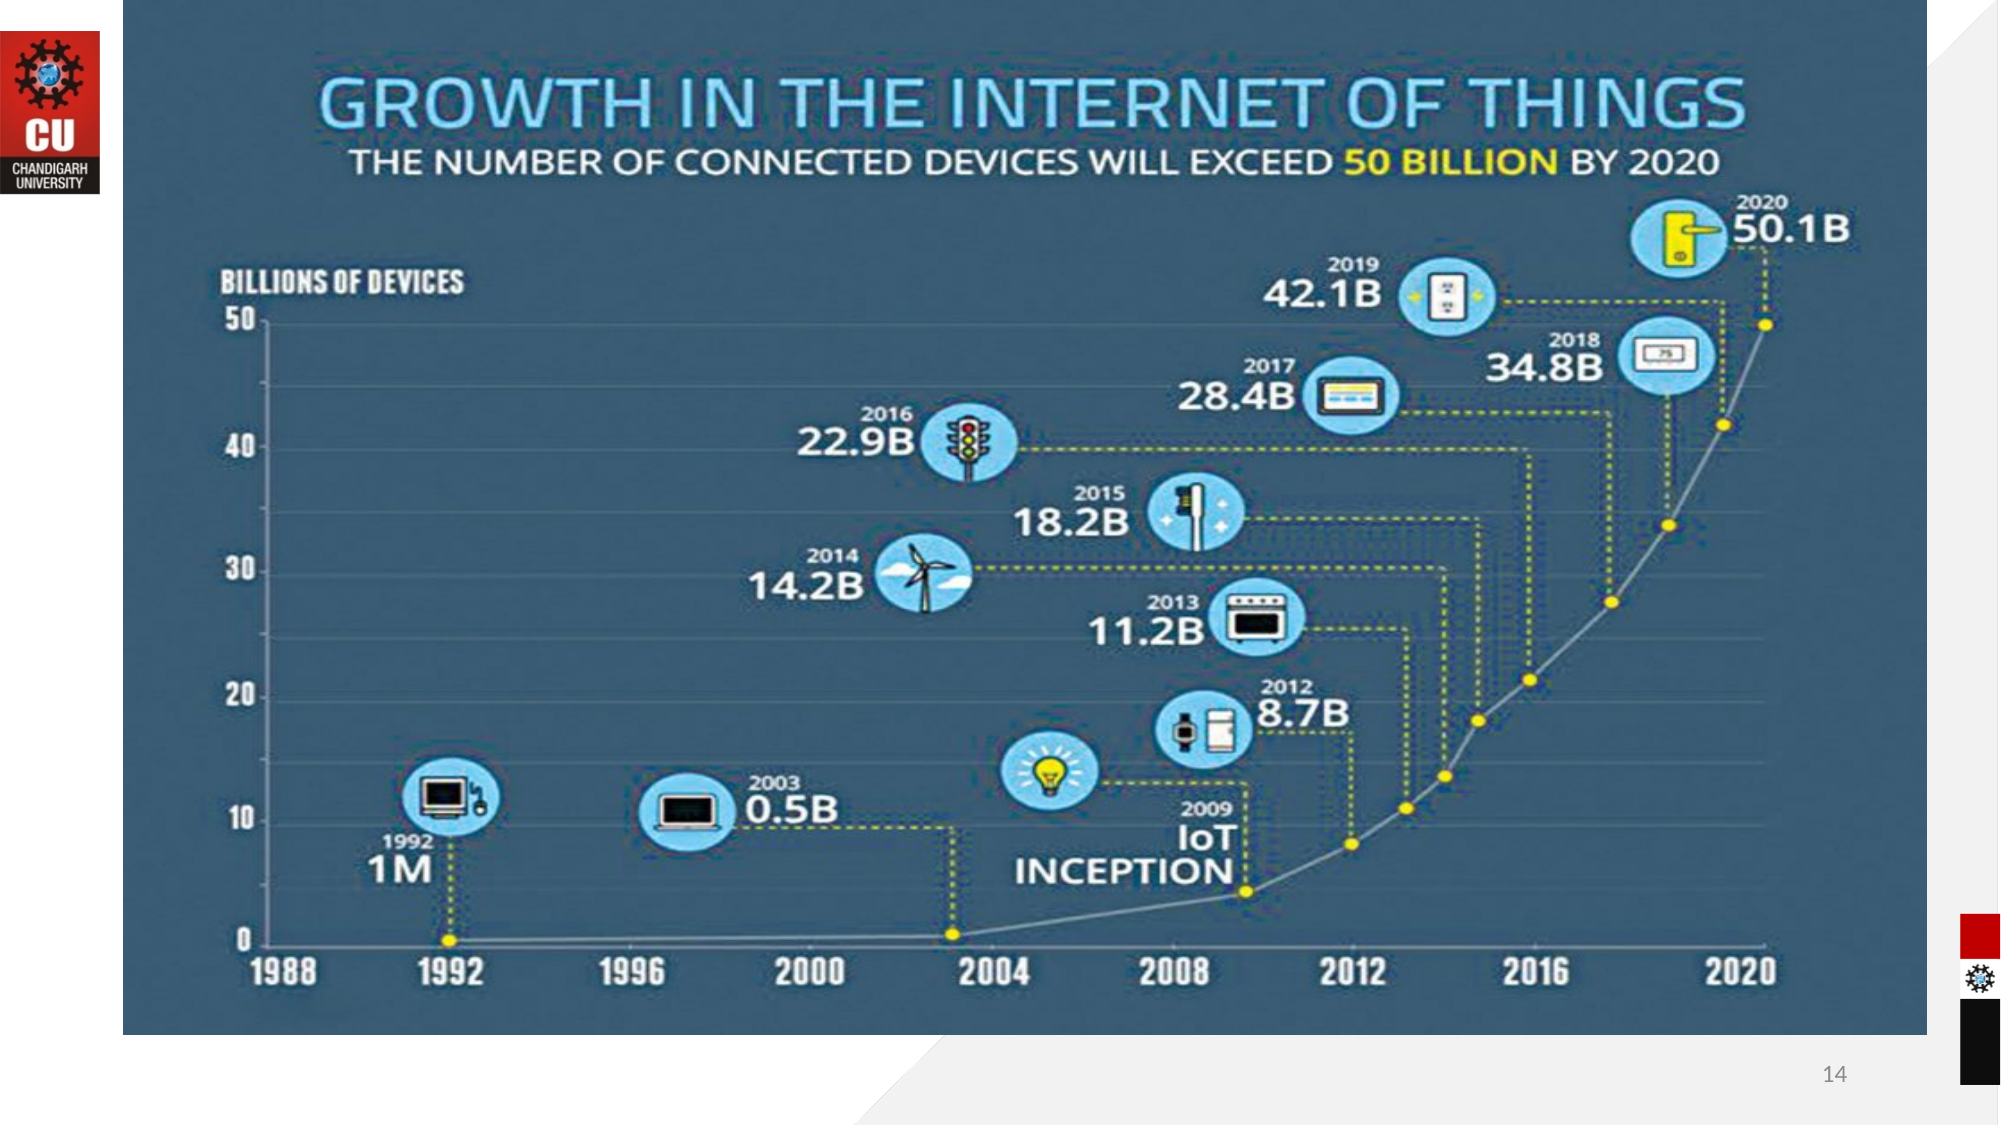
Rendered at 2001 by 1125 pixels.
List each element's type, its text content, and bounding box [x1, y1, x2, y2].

slide_number 14 [1412, 1042, 1863, 1103]
picture [0, 0, 2001, 1125]
